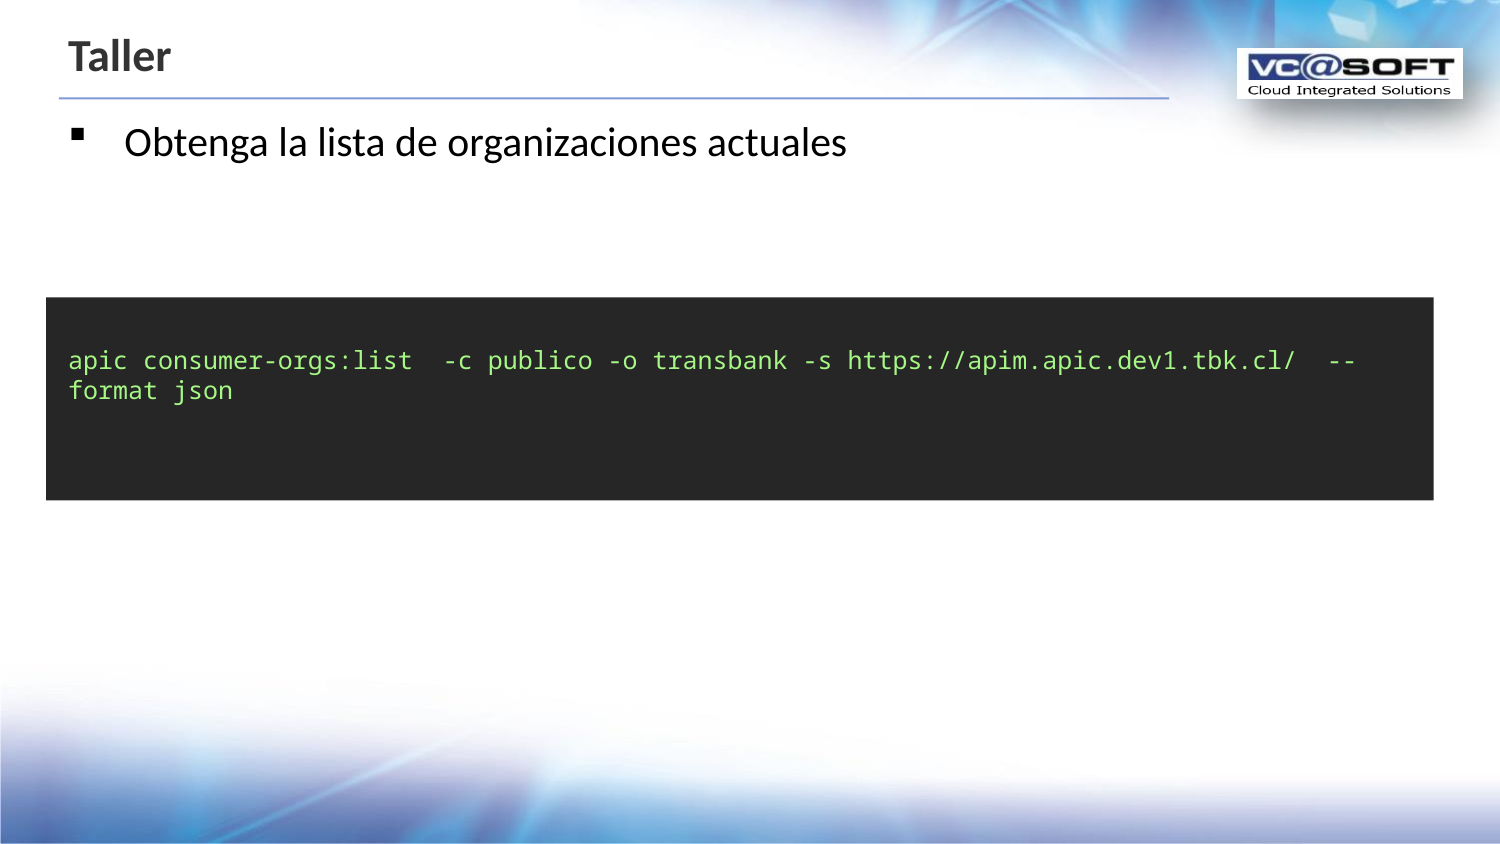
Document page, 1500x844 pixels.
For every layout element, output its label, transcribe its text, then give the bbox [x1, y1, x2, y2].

text_box [46, 297, 52, 501]
list Obtenga la lista de organizaciones actuales apic consumer-orgs:list -c publico -o transbank -s https://apim.apic.dev1.tbk.cl/ --format json [52, 107, 1454, 790]
title Taller [52, 23, 1190, 83]
picture [0, 663, 1500, 844]
picture [579, 0, 1500, 150]
